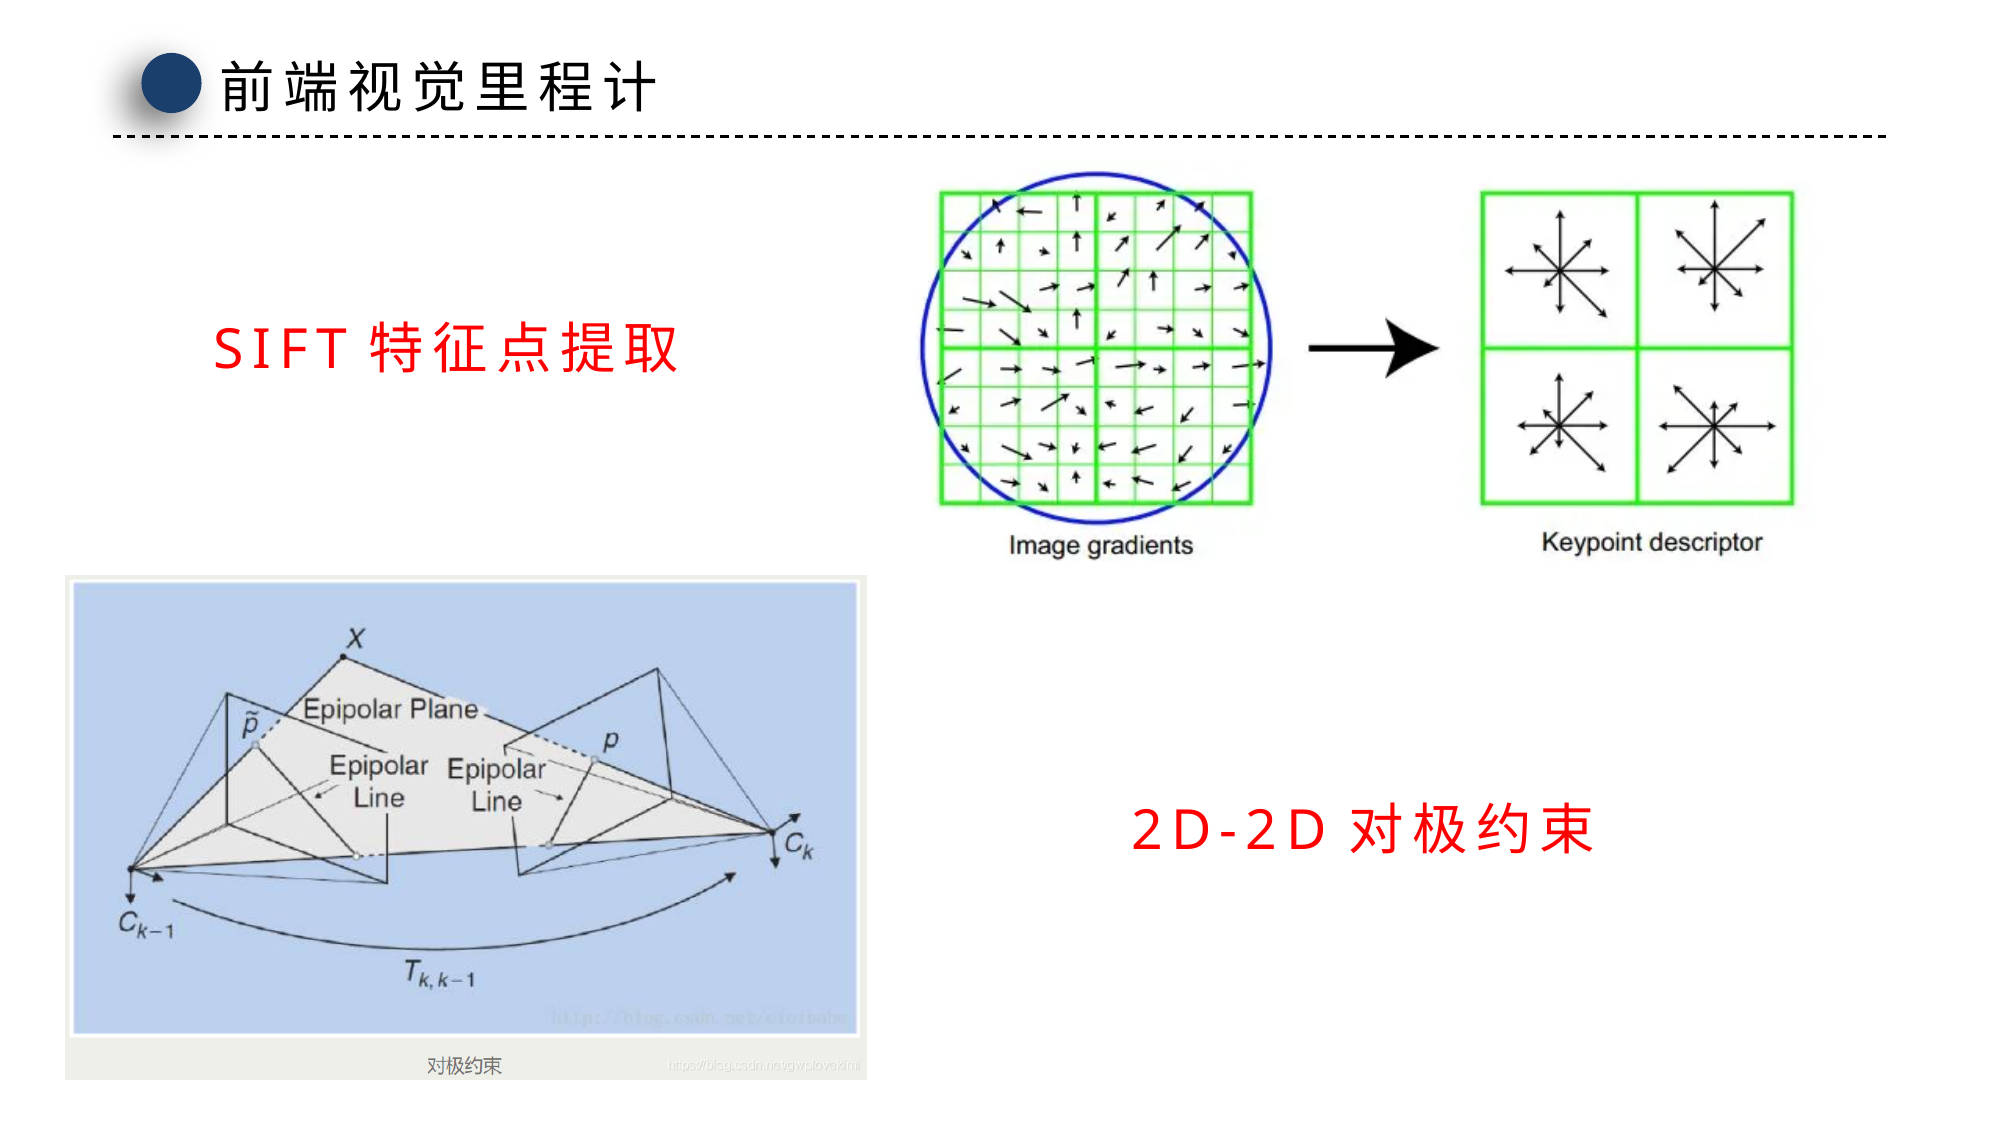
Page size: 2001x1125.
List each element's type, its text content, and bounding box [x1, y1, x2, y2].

picture [65, 575, 867, 1080]
text_box 2D-2D对极约束 [1116, 786, 1706, 868]
text_box SIFT特征点提取 [198, 305, 789, 388]
text_box [140, 51, 203, 115]
picture [866, 159, 1830, 562]
text_box 前端视觉里程计 [205, 45, 674, 127]
